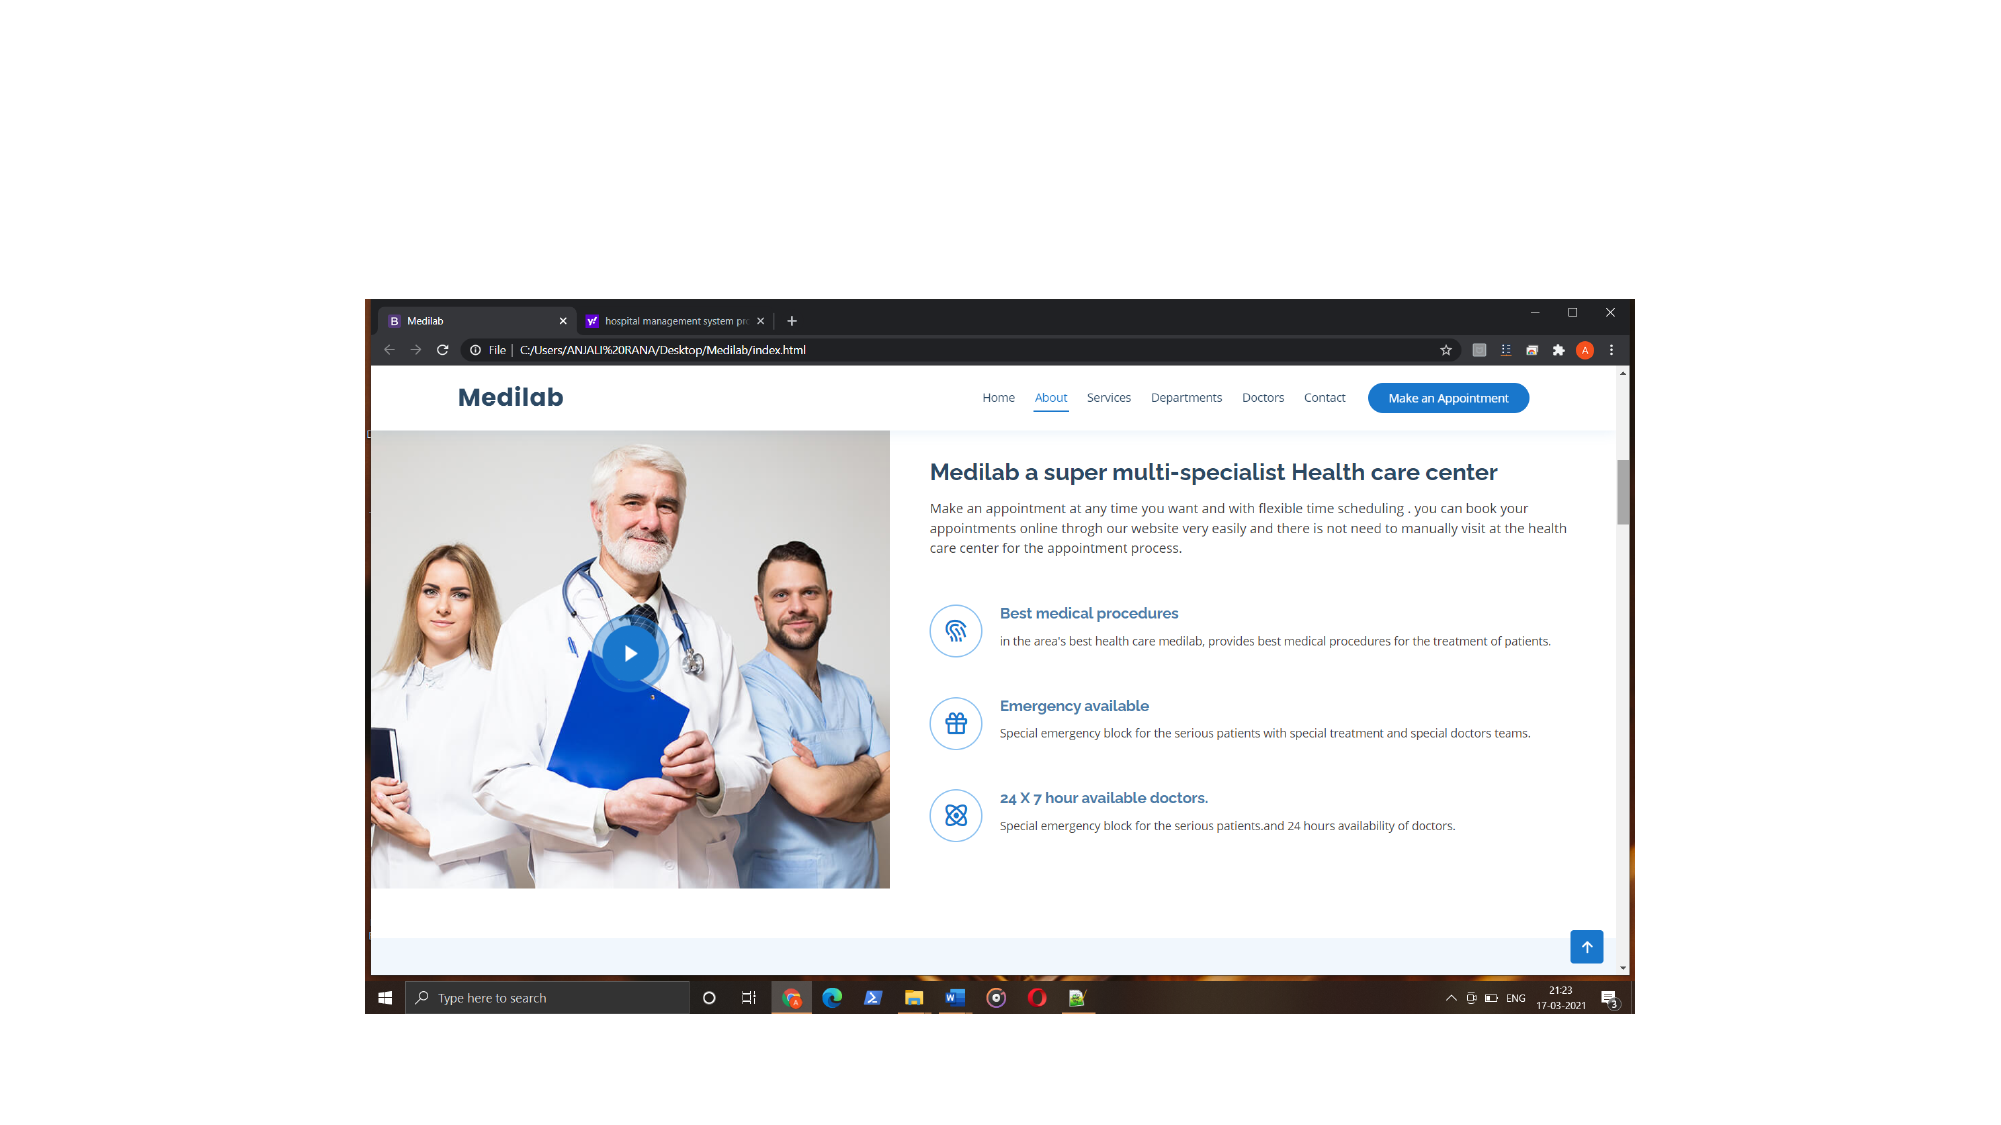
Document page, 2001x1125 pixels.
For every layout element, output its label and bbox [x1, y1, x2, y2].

list [365, 299, 1635, 1014]
